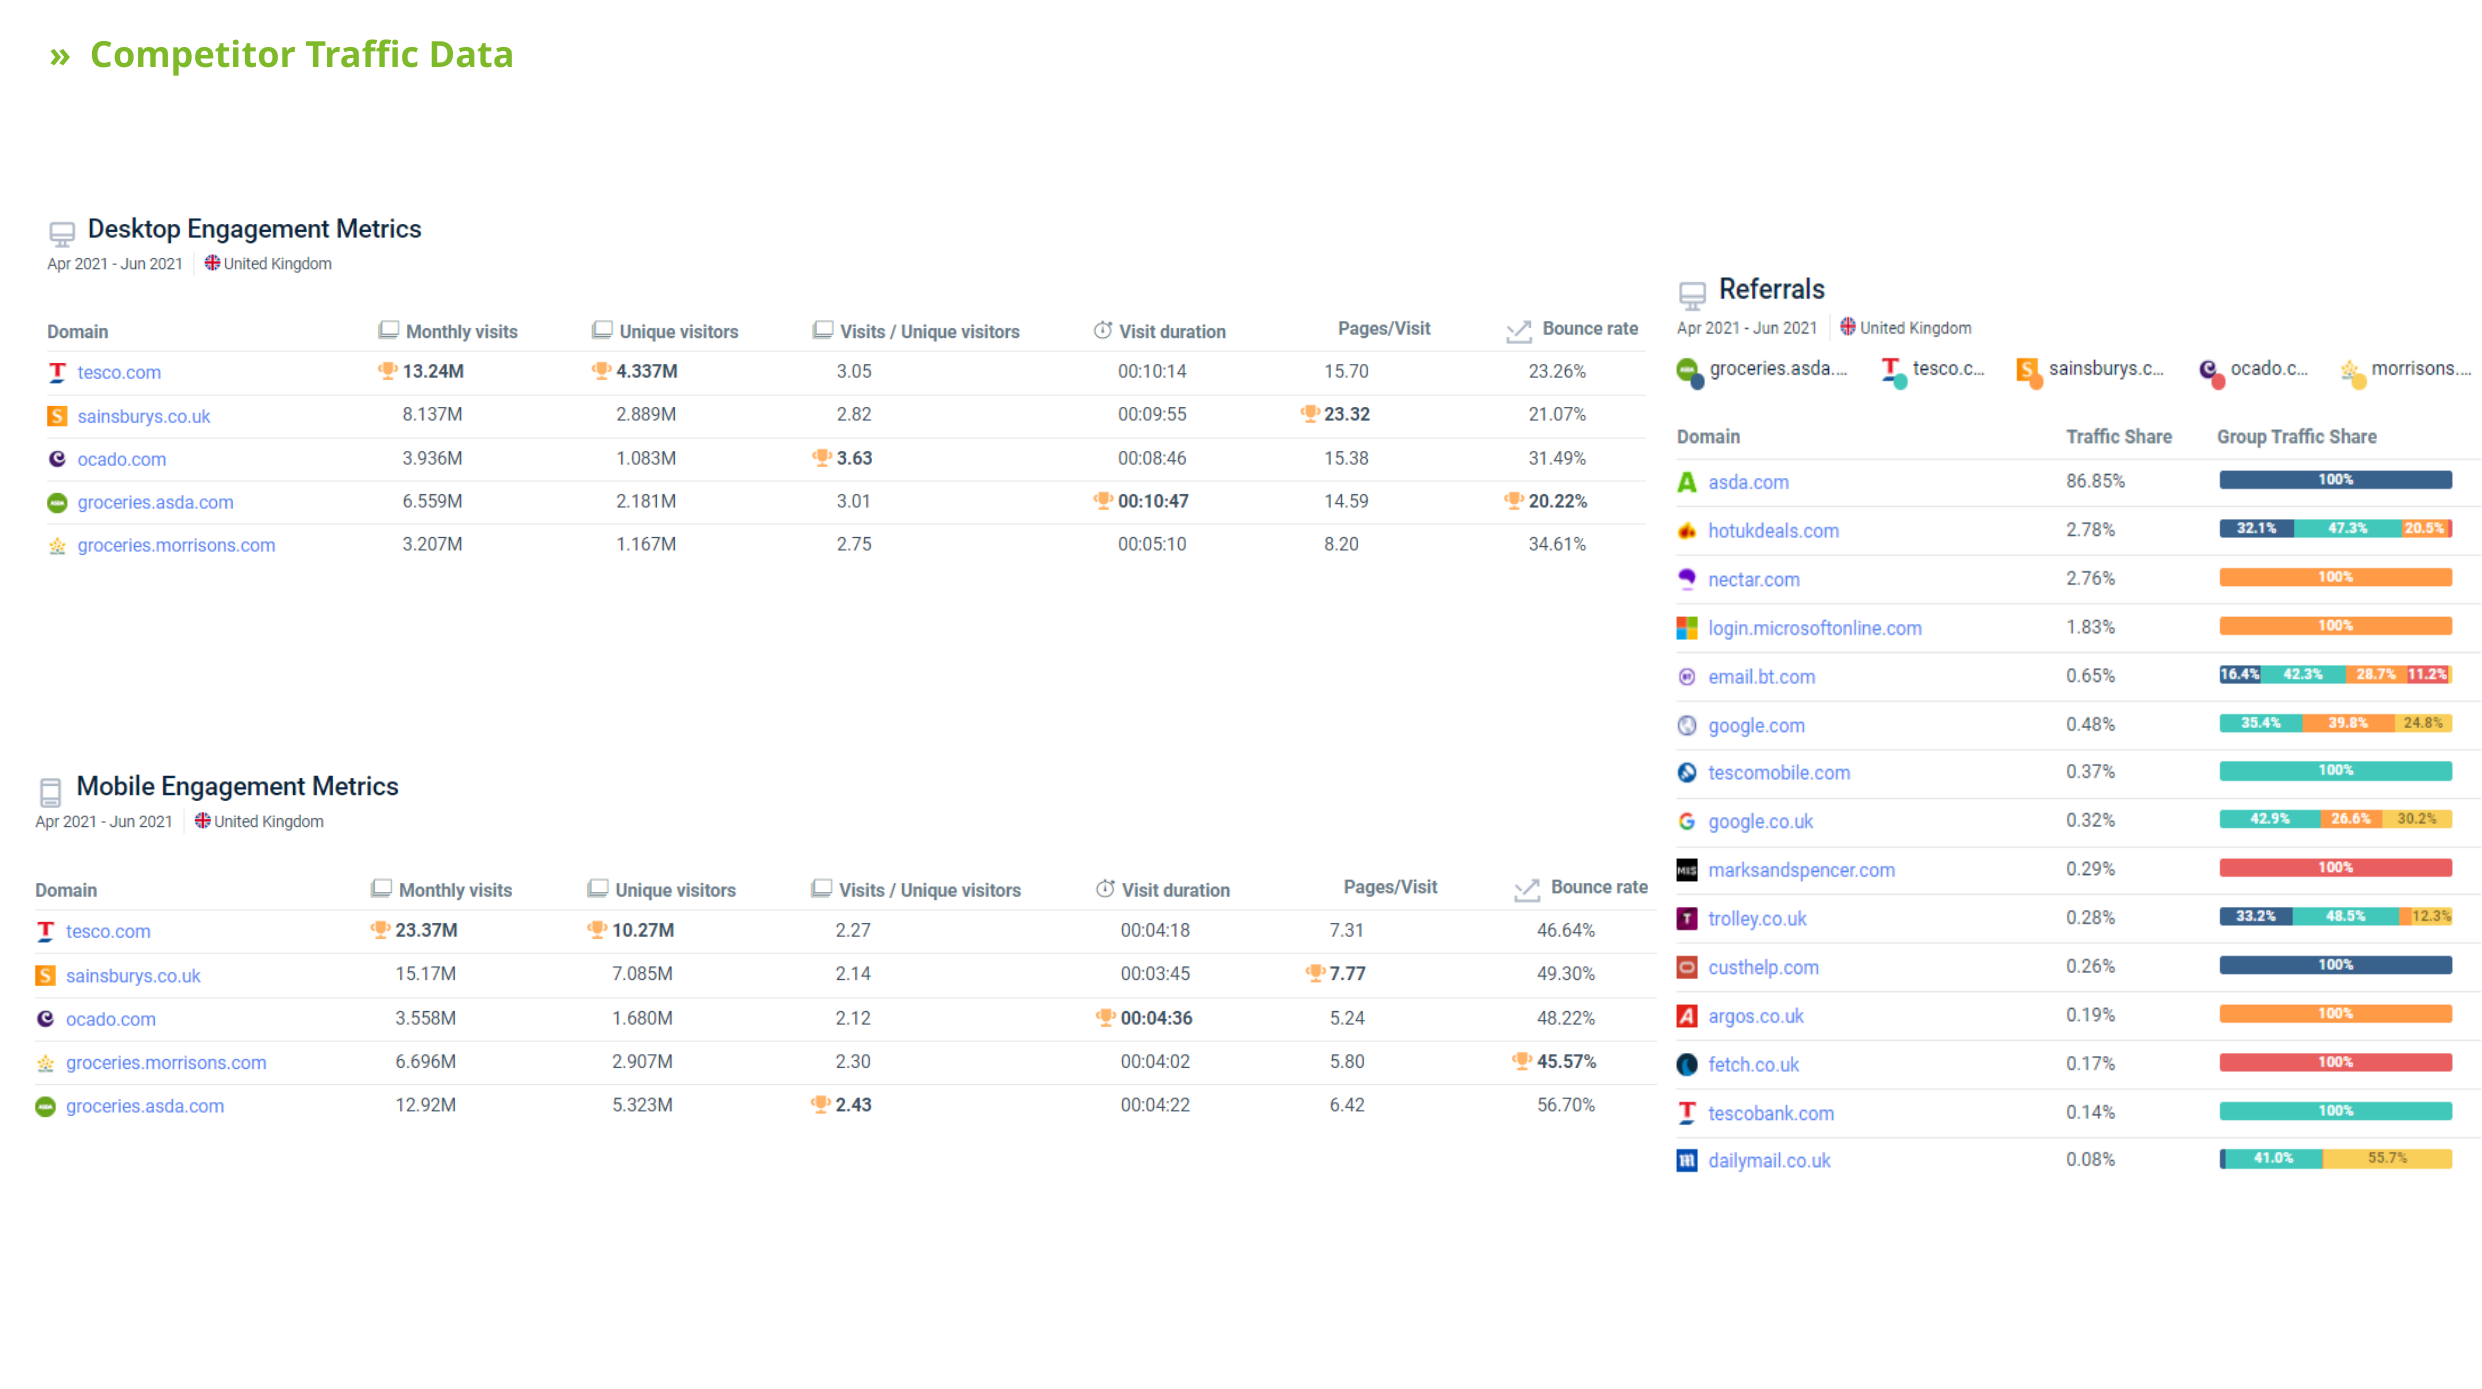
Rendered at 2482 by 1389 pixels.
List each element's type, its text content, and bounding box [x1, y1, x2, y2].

text_box » Competitor Traffic Data [46, 29, 542, 76]
picture [1667, 258, 2482, 1195]
picture [24, 769, 1657, 1133]
picture [36, 214, 1646, 572]
